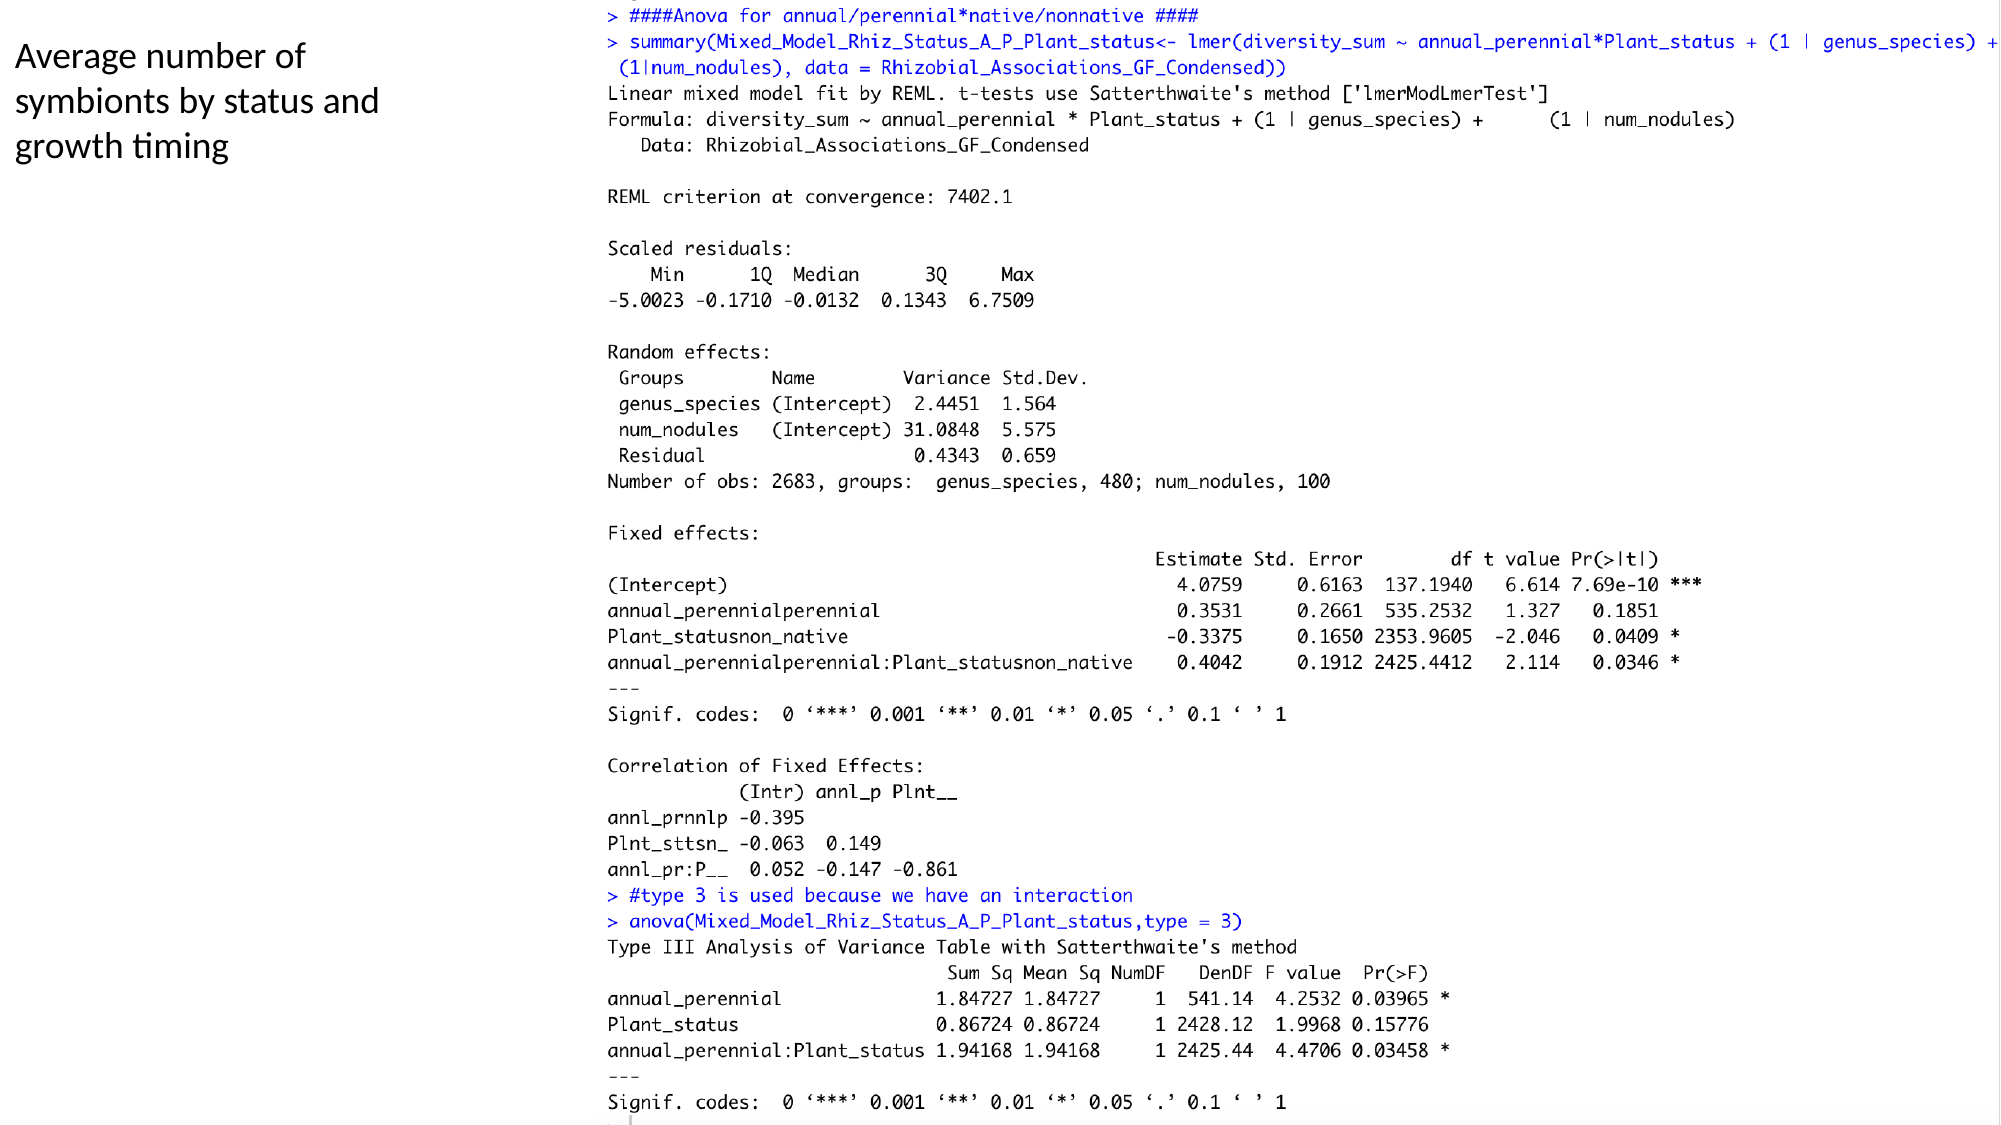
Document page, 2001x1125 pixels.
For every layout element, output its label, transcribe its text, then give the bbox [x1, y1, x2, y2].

picture [598, 0, 2000, 1125]
text_box Average number of symbionts by status and growth timing [0, 23, 410, 173]
